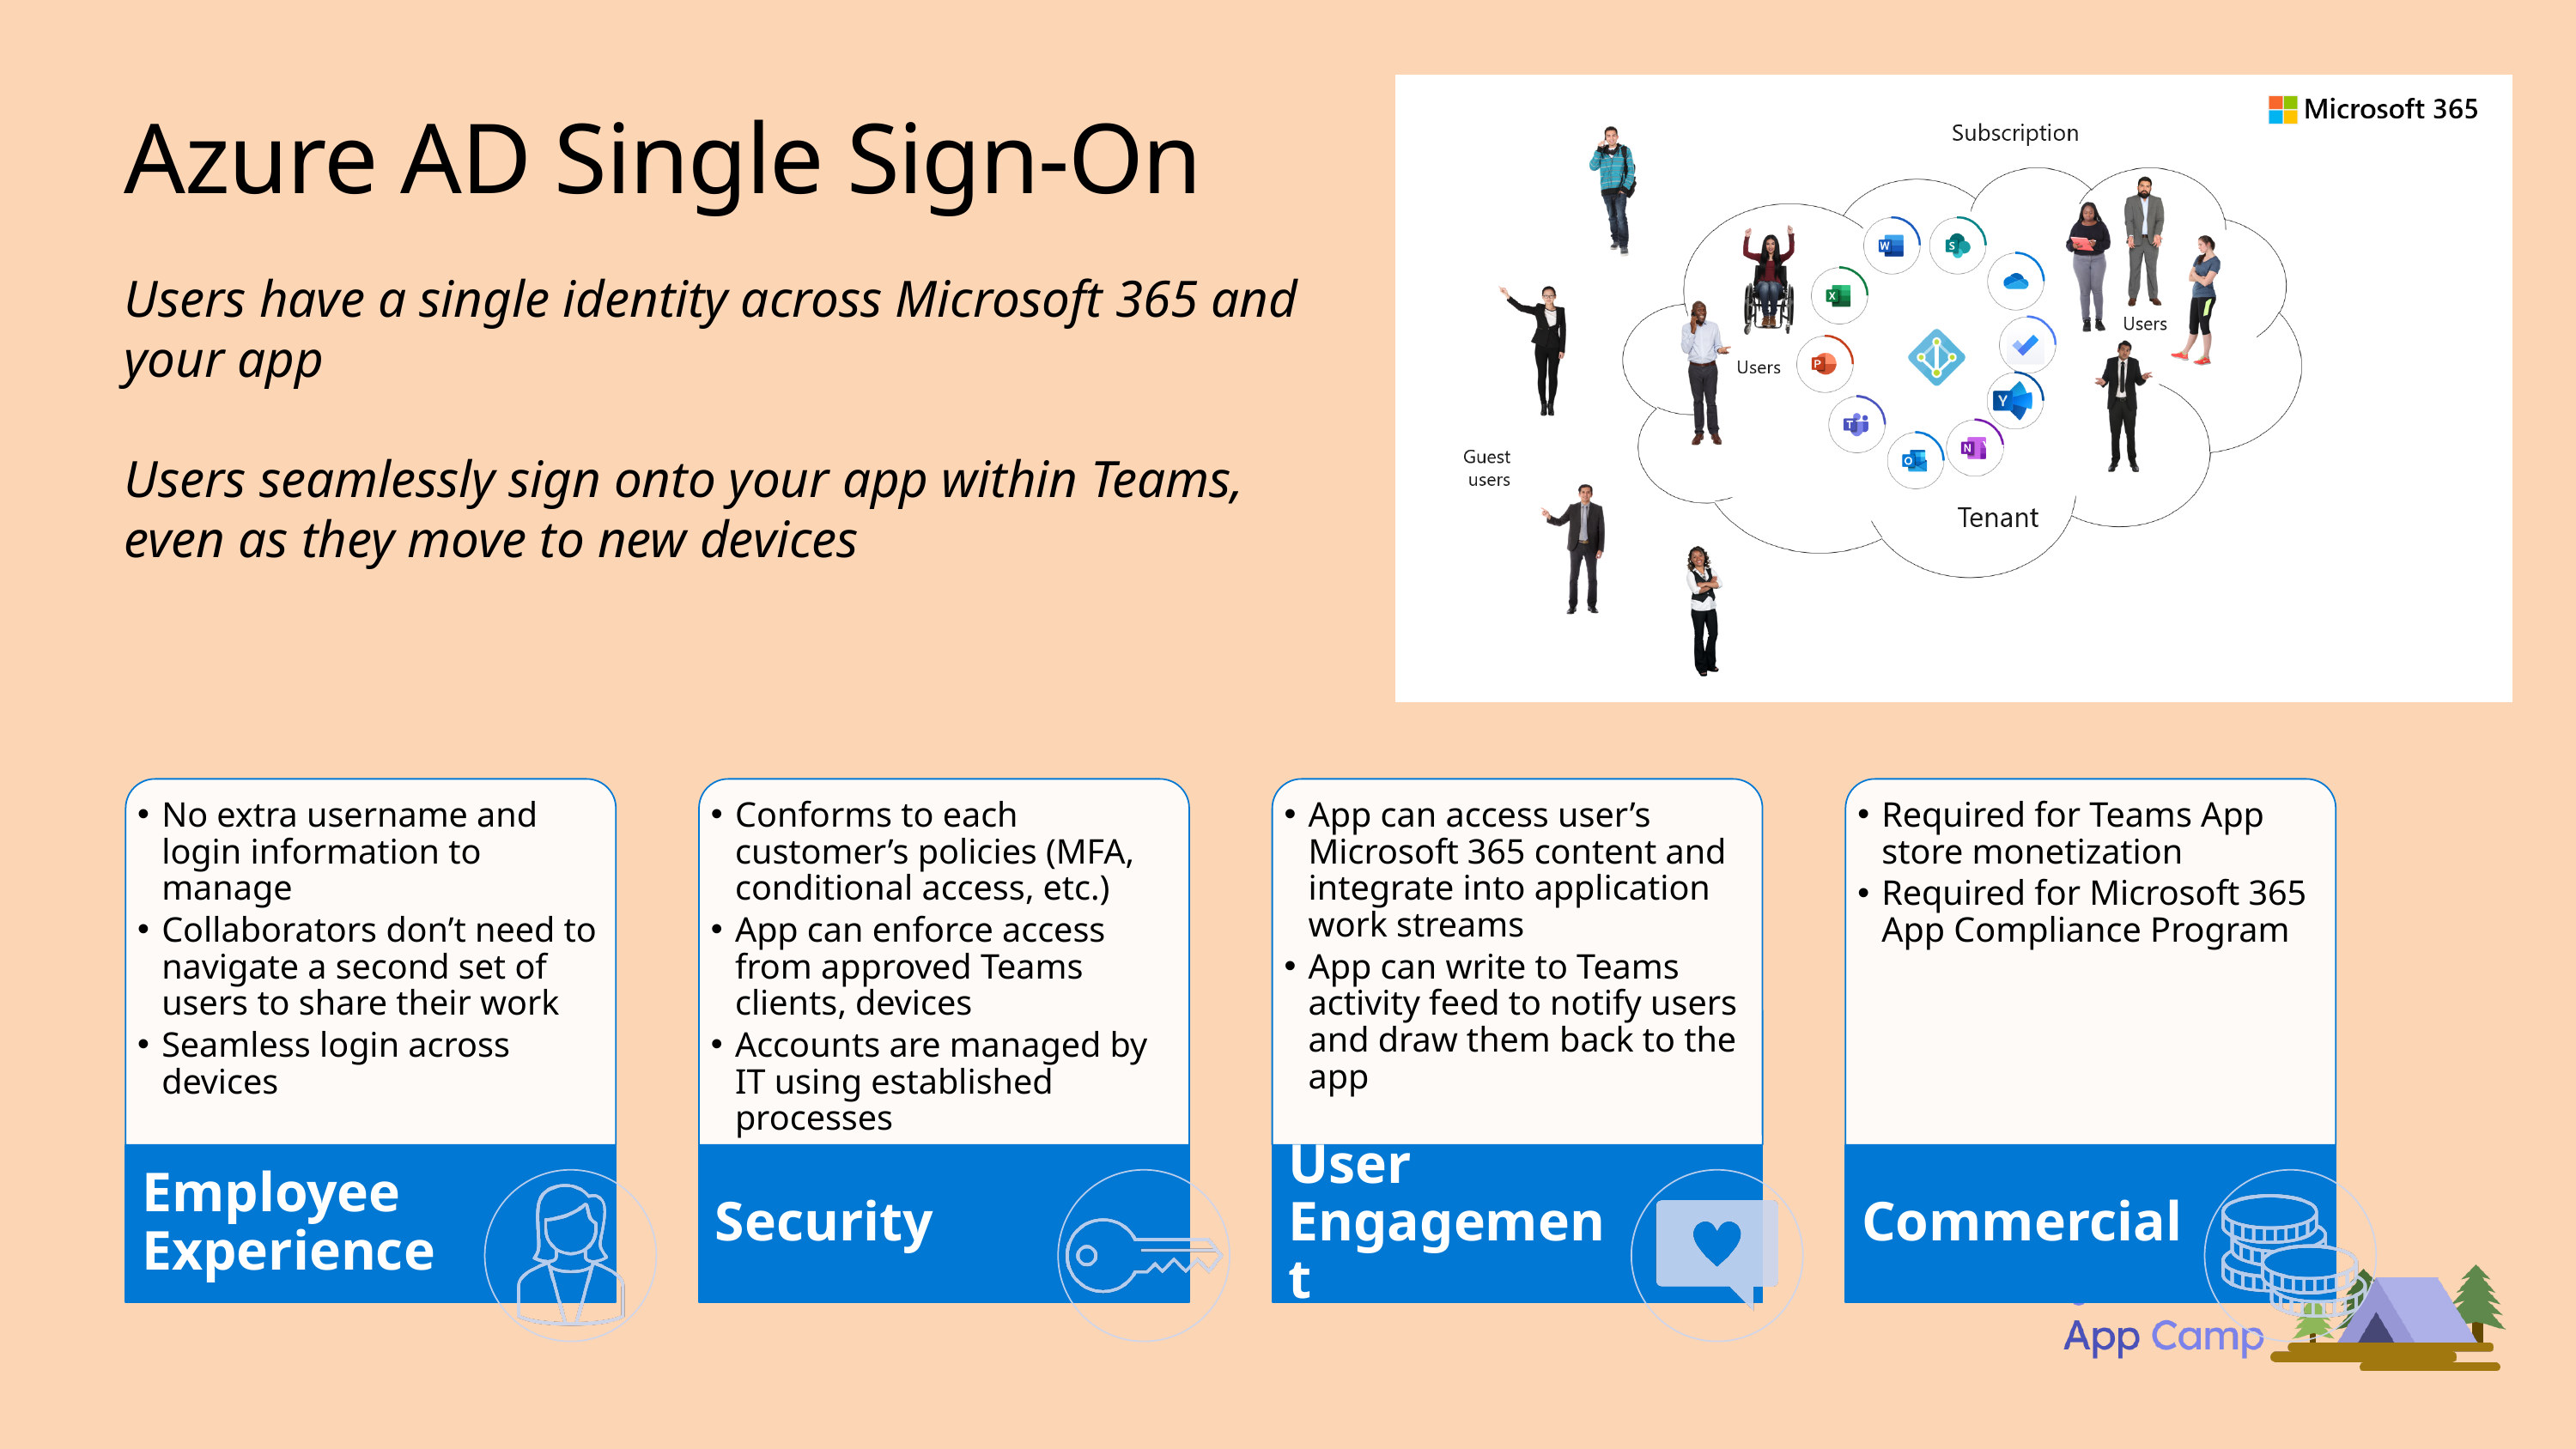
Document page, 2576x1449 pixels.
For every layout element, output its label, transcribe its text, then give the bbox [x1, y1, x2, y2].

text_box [124, 488, 2379, 1449]
picture [1395, 74, 2512, 703]
title Azure AD Single Sign-On [124, 96, 1395, 214]
picture [2379, 1262, 2507, 1371]
text_box Users have a single identity across Microsoft 365 and your app Users seamlessly sign onto your app within Teams, even as they move to new devices [124, 266, 1351, 488]
